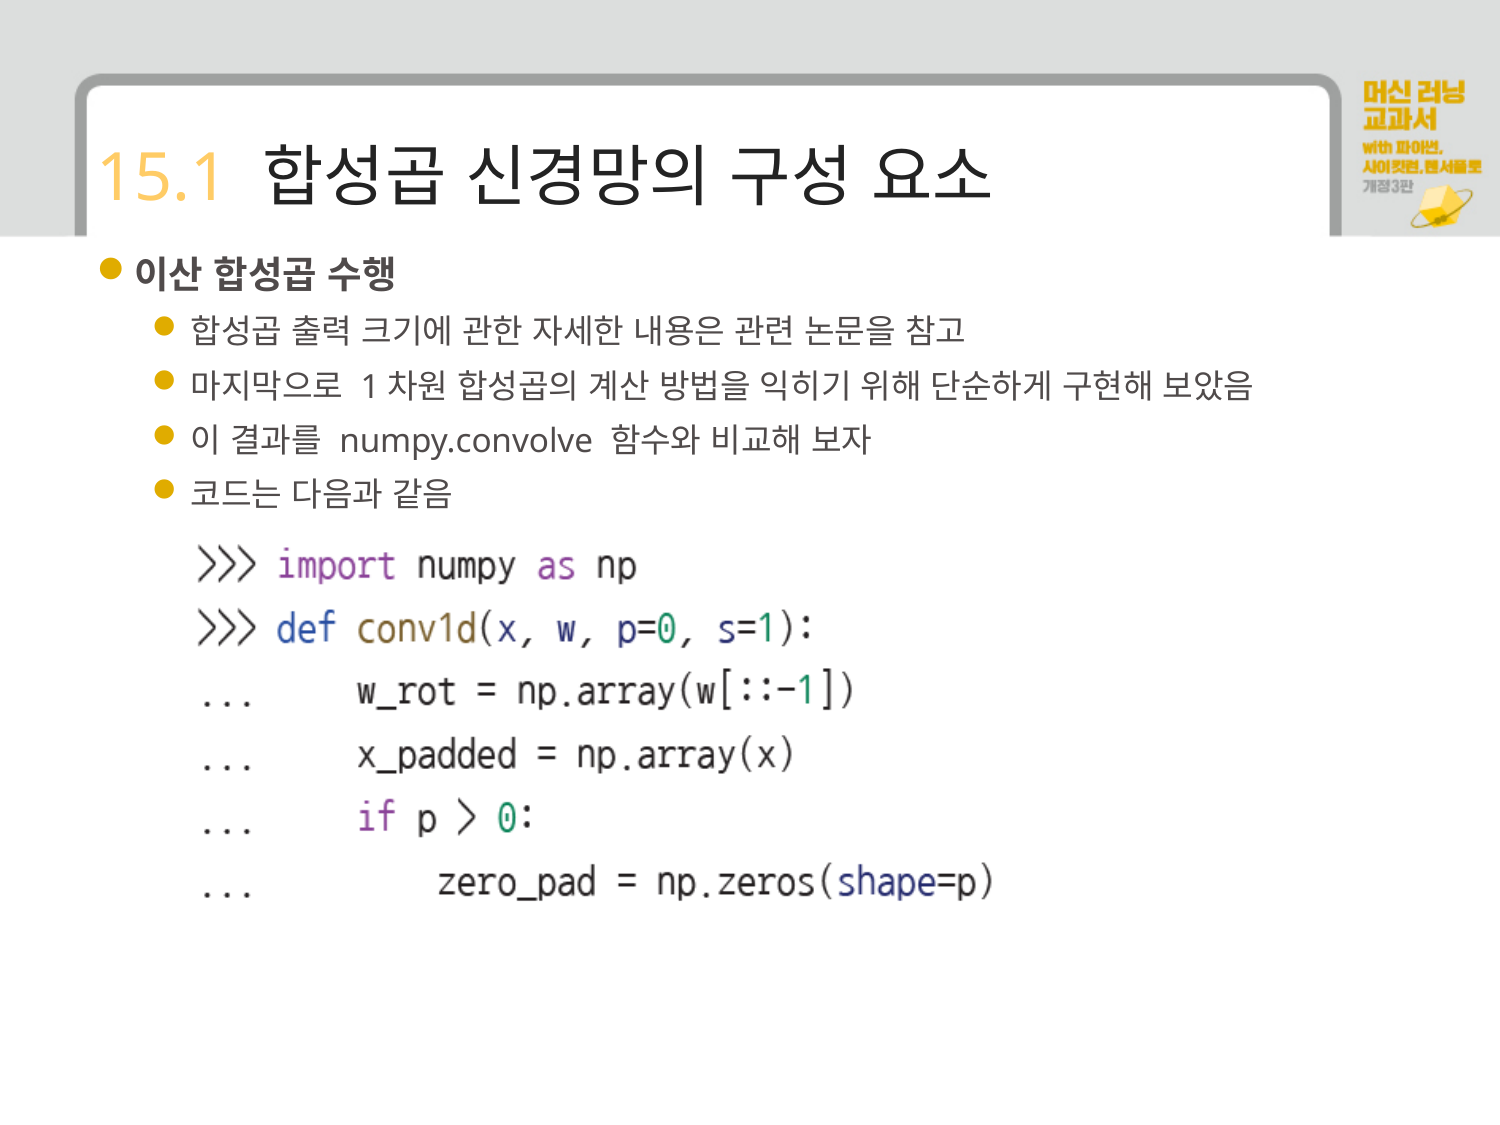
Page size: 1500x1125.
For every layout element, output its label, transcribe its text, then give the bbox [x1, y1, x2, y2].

list 이산 합성곱 수행 합성곱 출력 크기에 관한 자세한 내용은 관련 논문을 참고 마지막으로 1차원 합성곱의 계산 방법을 익히기 위해 단순하게 구현해 보았음 이 결과를 numpy.convolve 함수와 비교해 보자 코드는 다음과 같음 [81, 239, 1412, 1054]
title 15.1 합성곱 신경망의 구성 요소 [81, 90, 1412, 222]
picture [0, 0, 1500, 1125]
